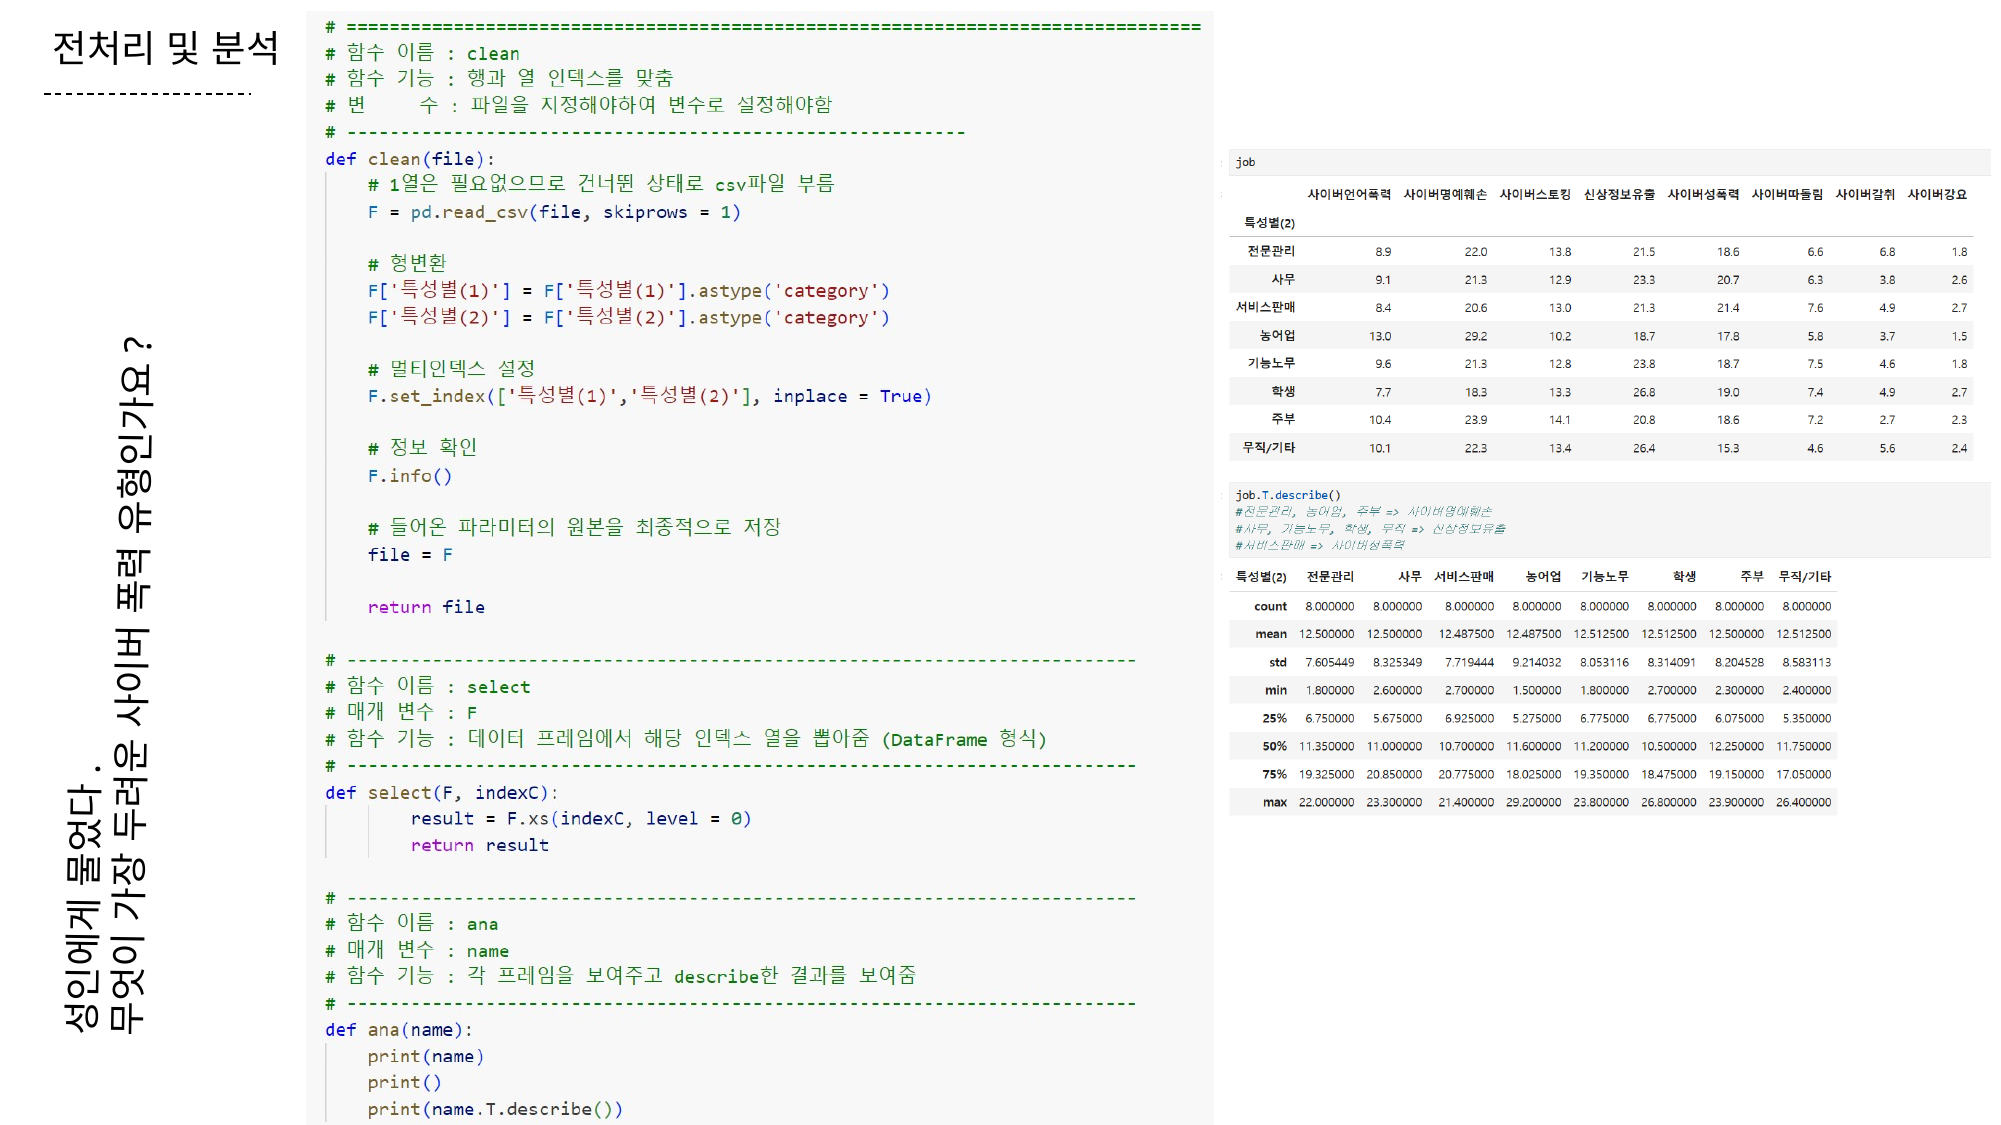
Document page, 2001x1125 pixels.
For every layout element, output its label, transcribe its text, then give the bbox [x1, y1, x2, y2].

text_box 전처리 및 분석 [13, 17, 306, 78]
picture [1221, 143, 1991, 819]
picture [306, 11, 1214, 1125]
text_box 성인에게 물었다. 무엇이 가장 두려운 사이버 폭력 유형인가요? [50, 237, 168, 1052]
